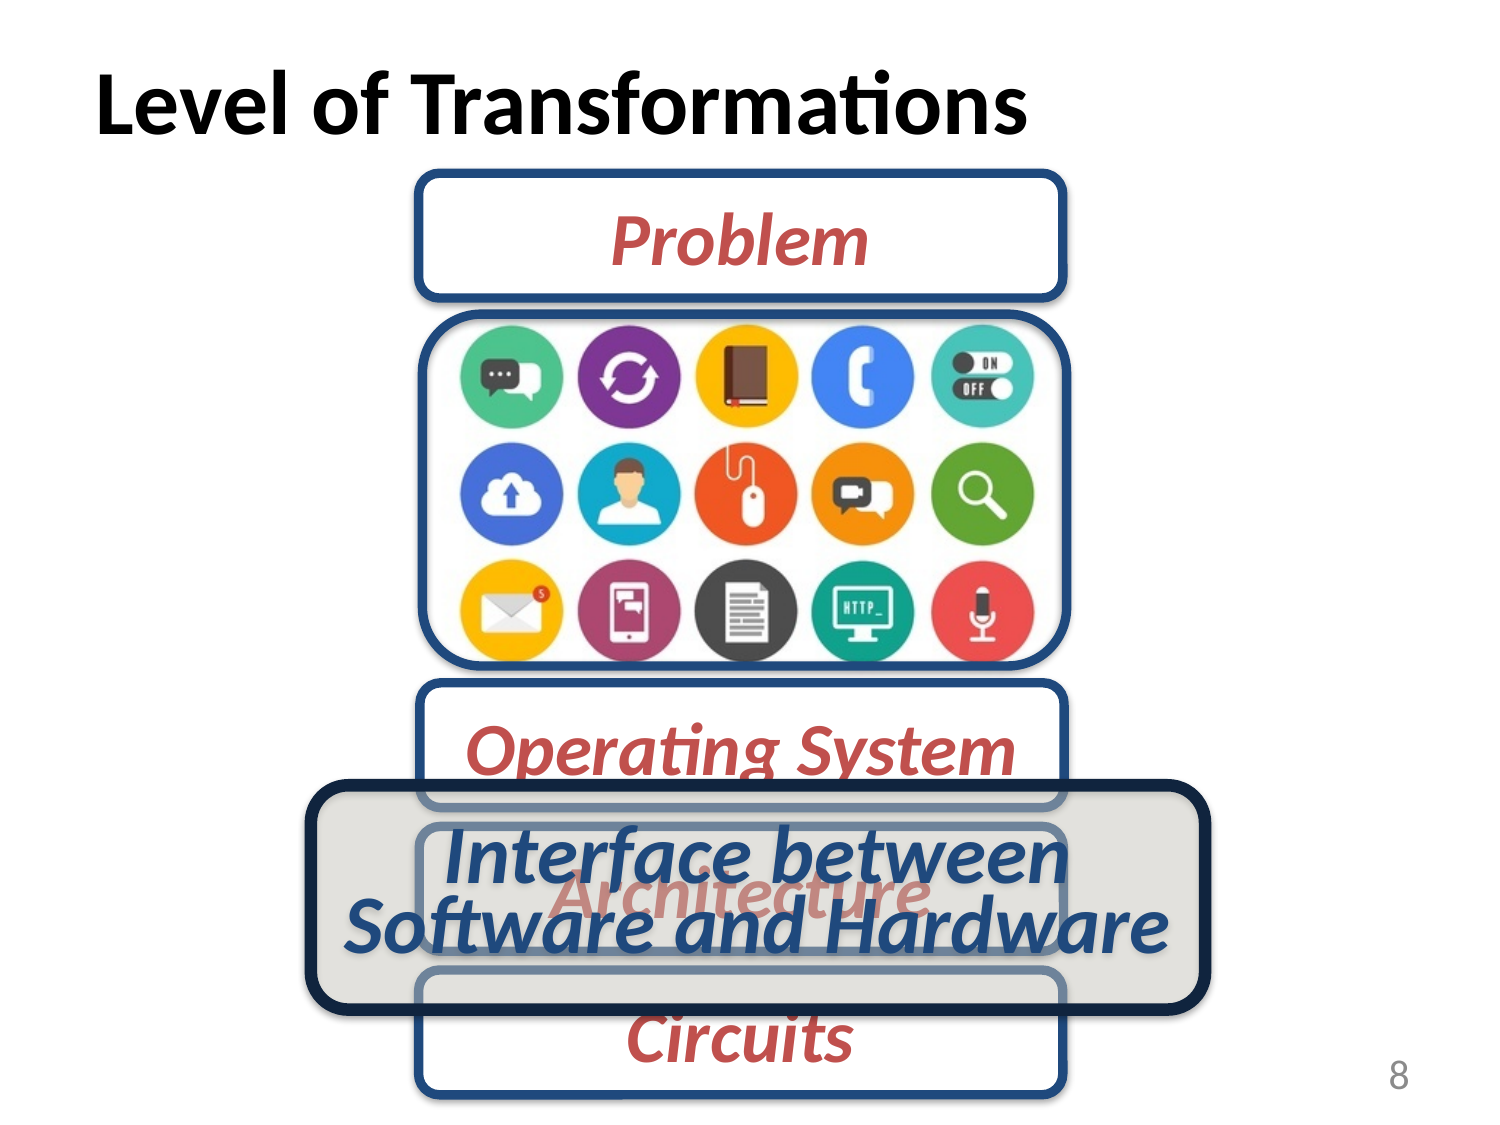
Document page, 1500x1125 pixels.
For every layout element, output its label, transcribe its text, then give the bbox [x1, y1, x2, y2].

text_box Interface between Software and Hardware [310, 784, 1206, 1011]
text_box Problem [417, 172, 1064, 288]
text_box Operating System [419, 706, 1065, 783]
slide_number 8 [1074, 1042, 1425, 1103]
title Level of Transformations [79, 3, 1430, 192]
text_box Circuits [417, 1018, 1064, 1096]
picture [418, 289, 1076, 699]
